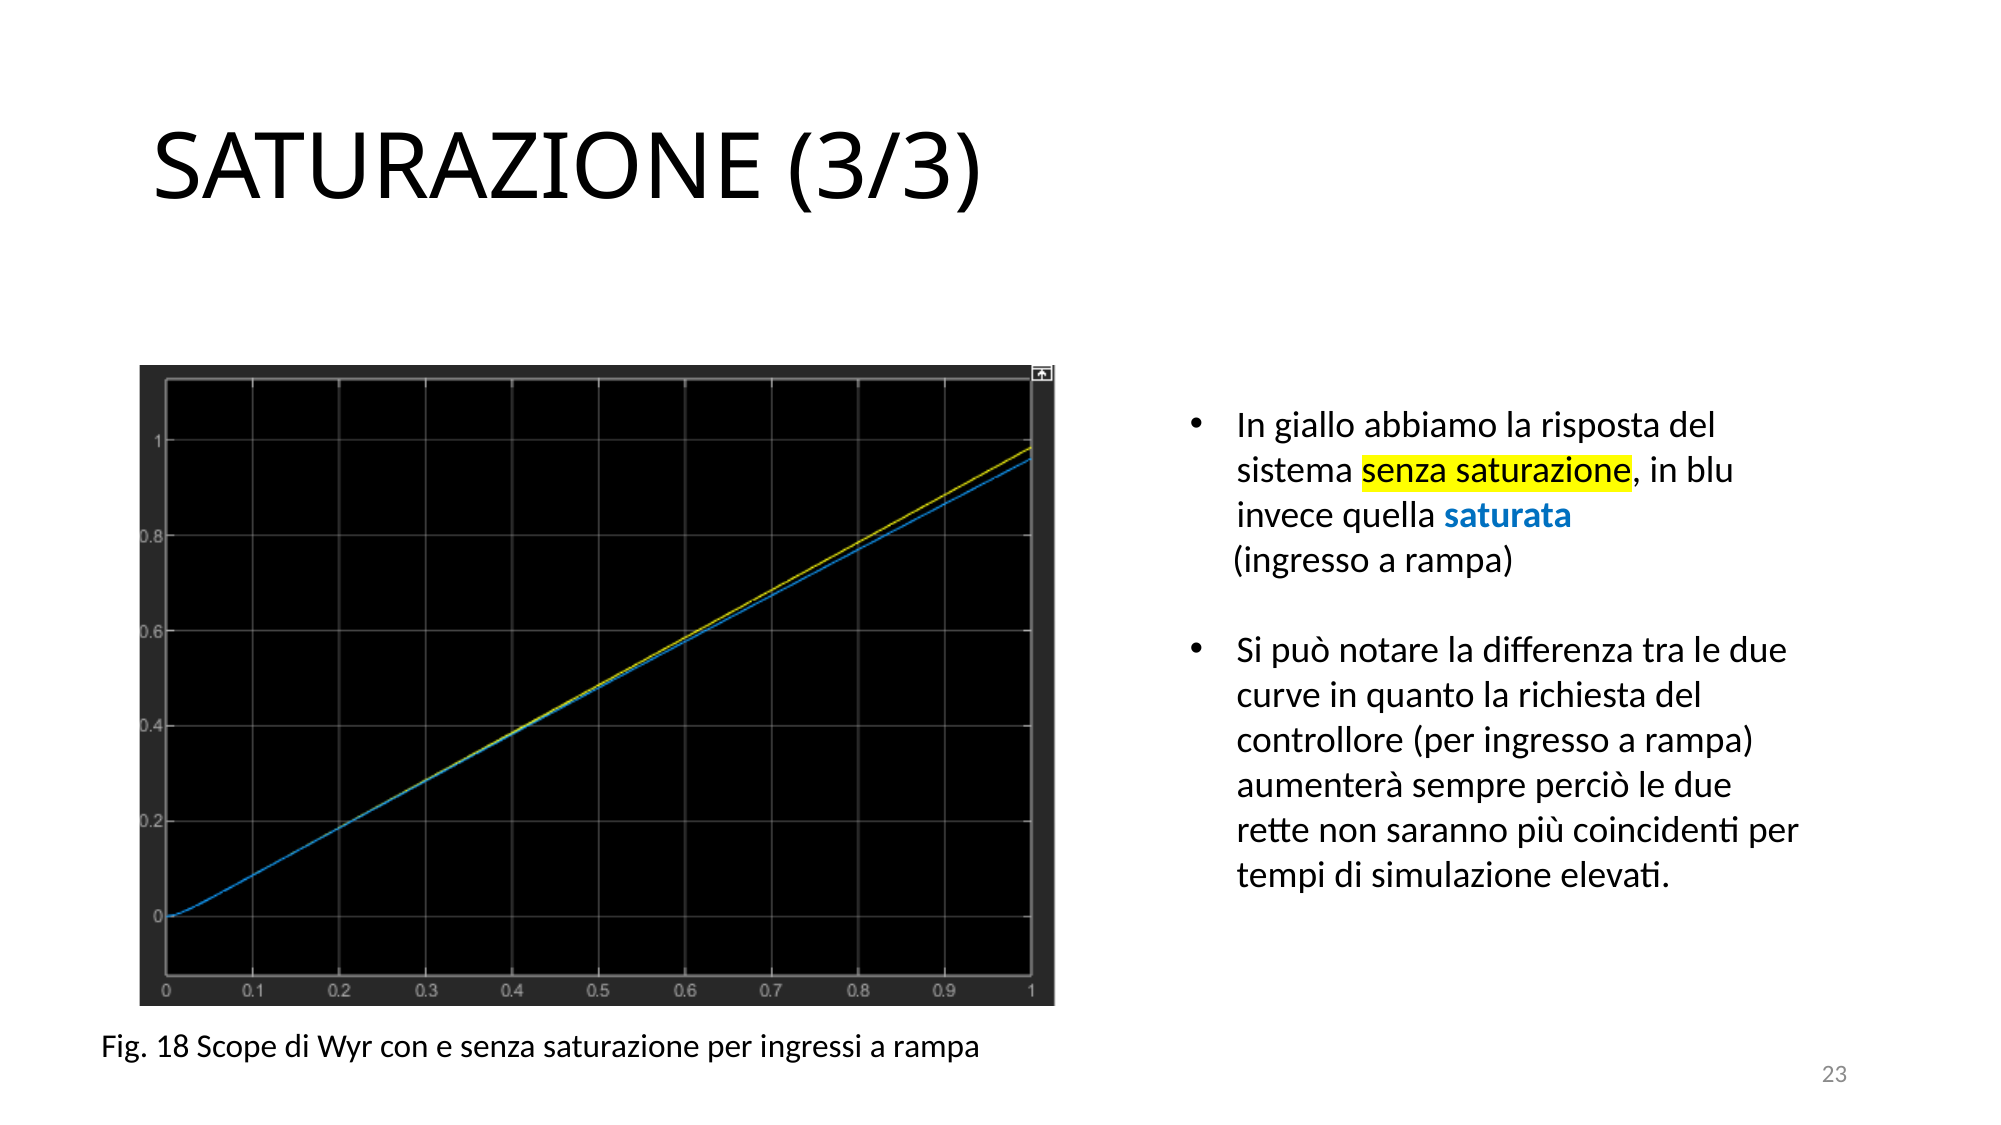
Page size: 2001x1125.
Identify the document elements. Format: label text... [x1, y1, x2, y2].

text_box In giallo abbiamo la risposta del sistema senza saturazione, in blu invece quella saturata (ingresso a rampa) Si può notare la differenza tra le due curve in quanto la richiesta del controllore (per ingresso a rampa) aumenterà sempre perciò le due rette non saranno più coincidenti per tempi di simulazione elevati. [1174, 392, 1820, 903]
title SATURAZIONE (3/3) [137, 59, 1863, 278]
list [139, 365, 1056, 1006]
text_box Fig. 18 Scope di Wyr con e senza saturazione per ingressi a rampa [86, 1017, 1163, 1072]
slide_number 23 [1412, 1042, 1863, 1103]
